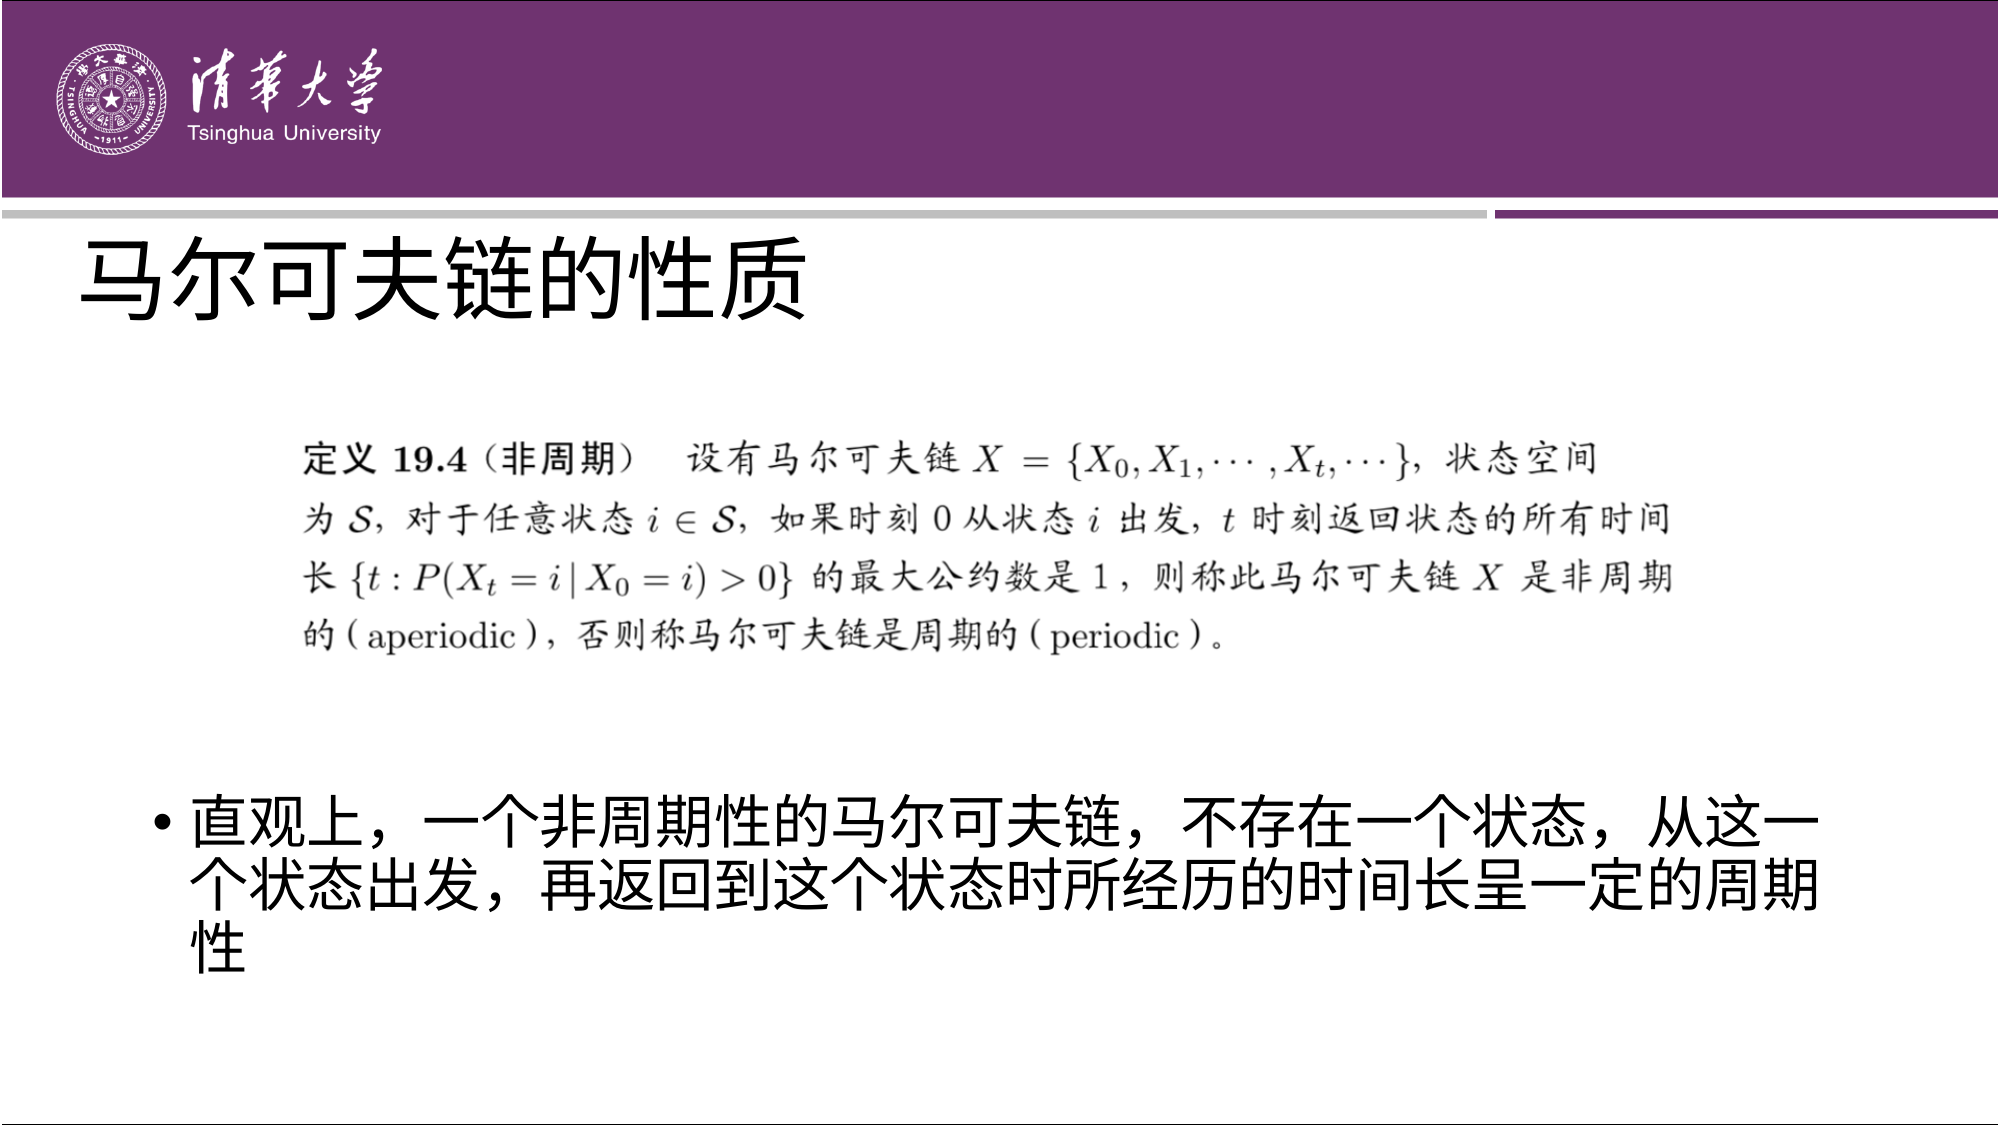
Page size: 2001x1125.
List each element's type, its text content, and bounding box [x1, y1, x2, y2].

picture [2, 0, 1998, 1125]
title 马尔可夫链的性质 [61, 175, 1787, 393]
list 直观上，一个非周期性的马尔可夫链，不存在一个状态，从这一个状态出发，再返回到这个状态时所经历的时间长呈一定的周期性 [137, 360, 1863, 1075]
